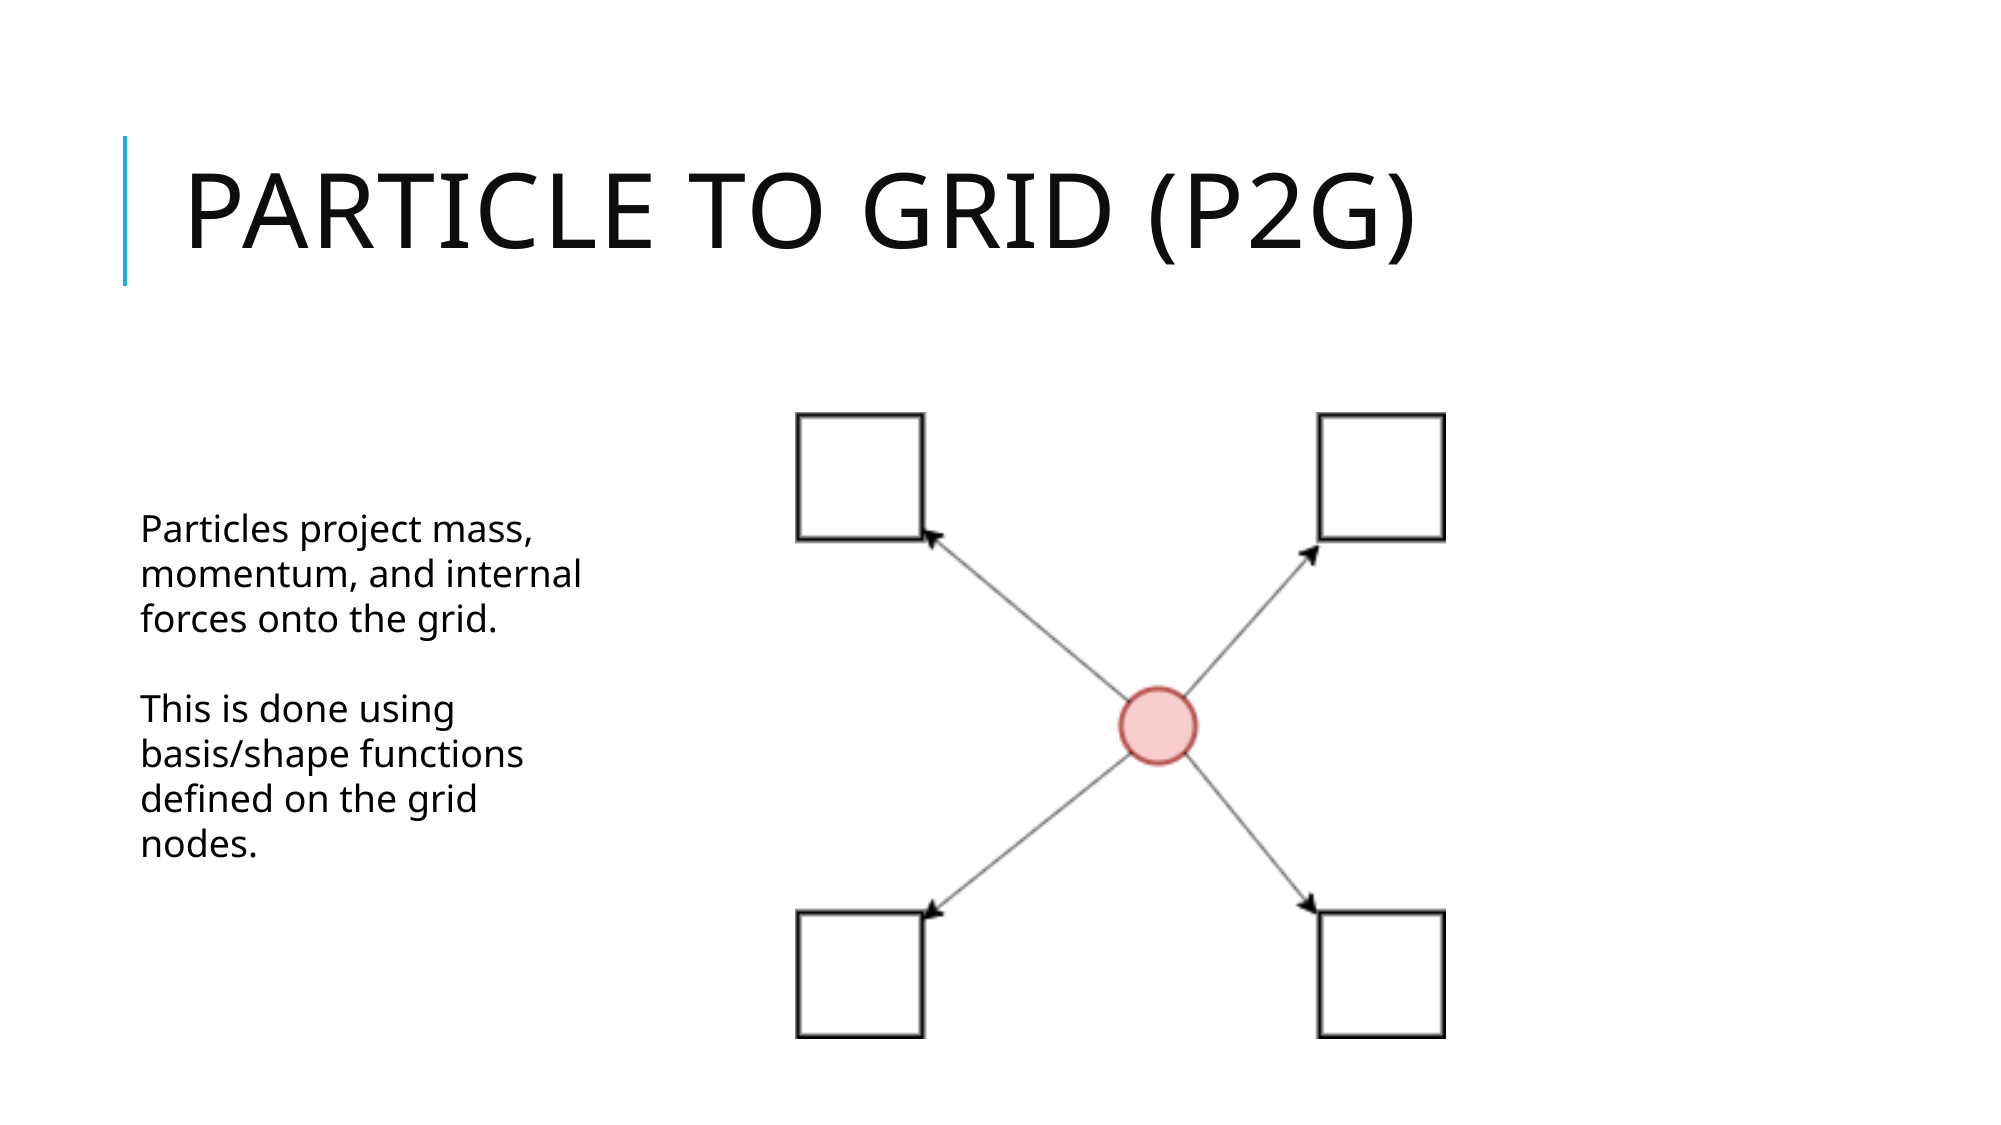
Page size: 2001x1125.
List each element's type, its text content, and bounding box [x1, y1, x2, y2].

text_box Particles project mass, momentum, and internal forces onto the grid. This is done using basis/shape functions defined on the grid nodes. [125, 497, 622, 873]
title Particle to Grid (P2G) [168, 96, 1763, 342]
picture [794, 412, 1447, 1039]
